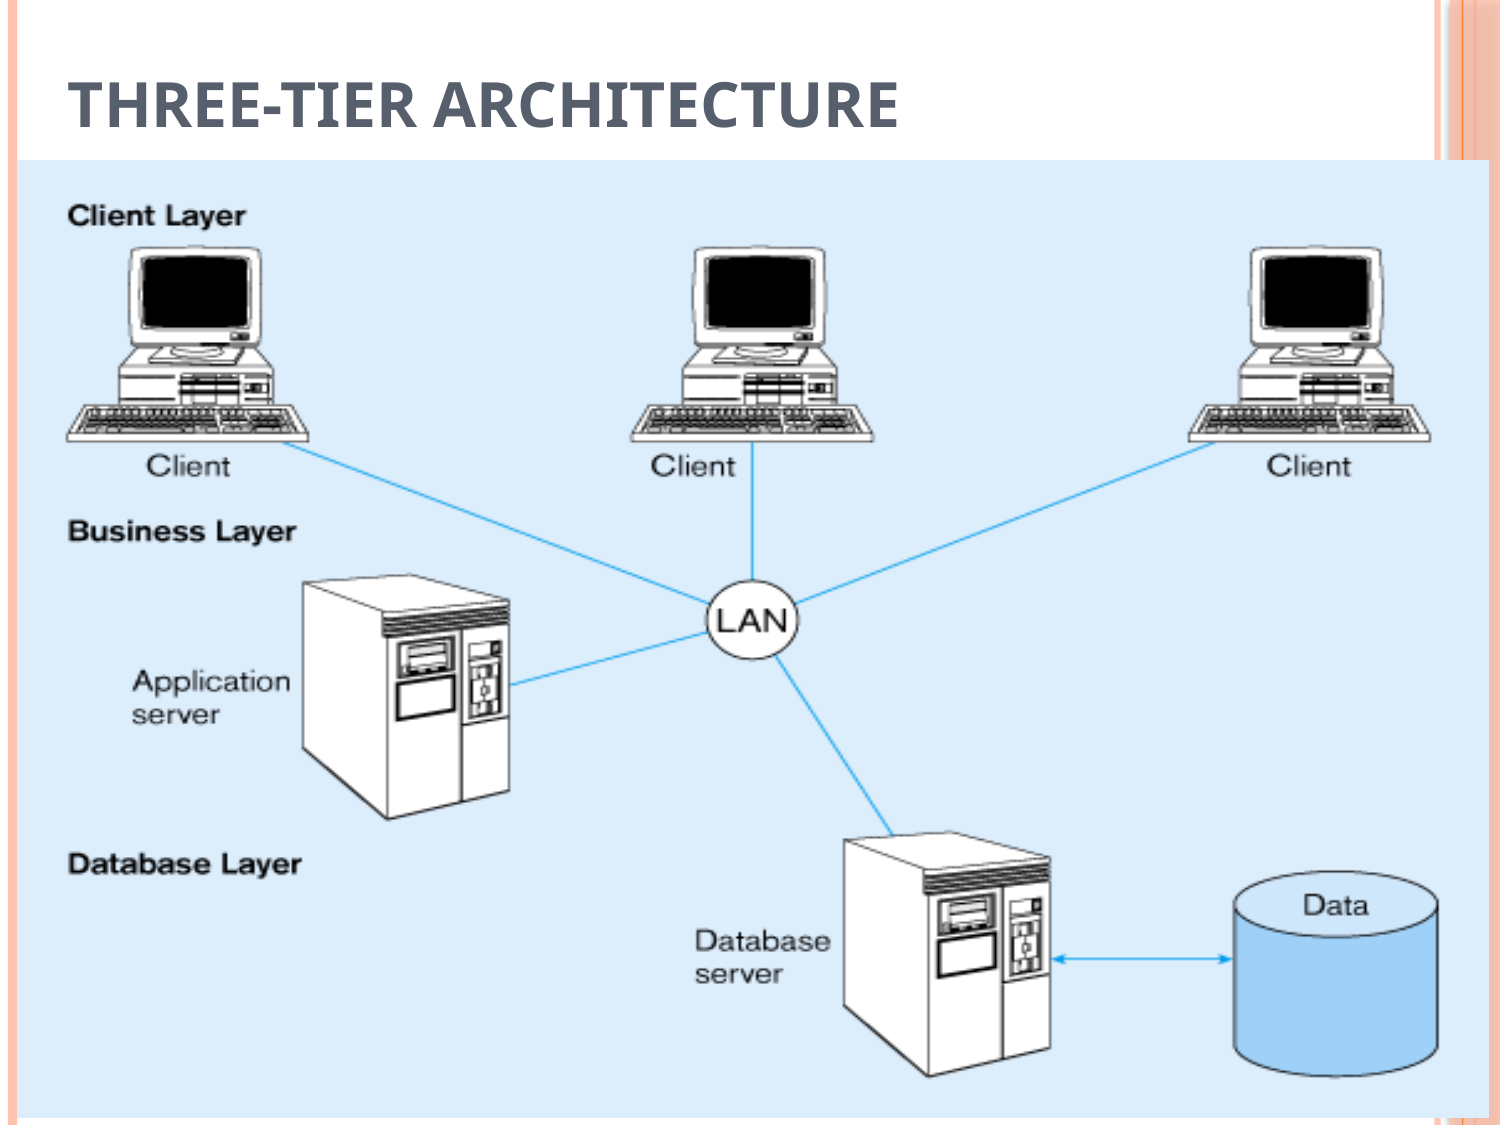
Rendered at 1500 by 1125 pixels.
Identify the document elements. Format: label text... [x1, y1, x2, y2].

title Three-tier Architecture [53, 0, 1279, 148]
picture [17, 160, 1489, 1118]
